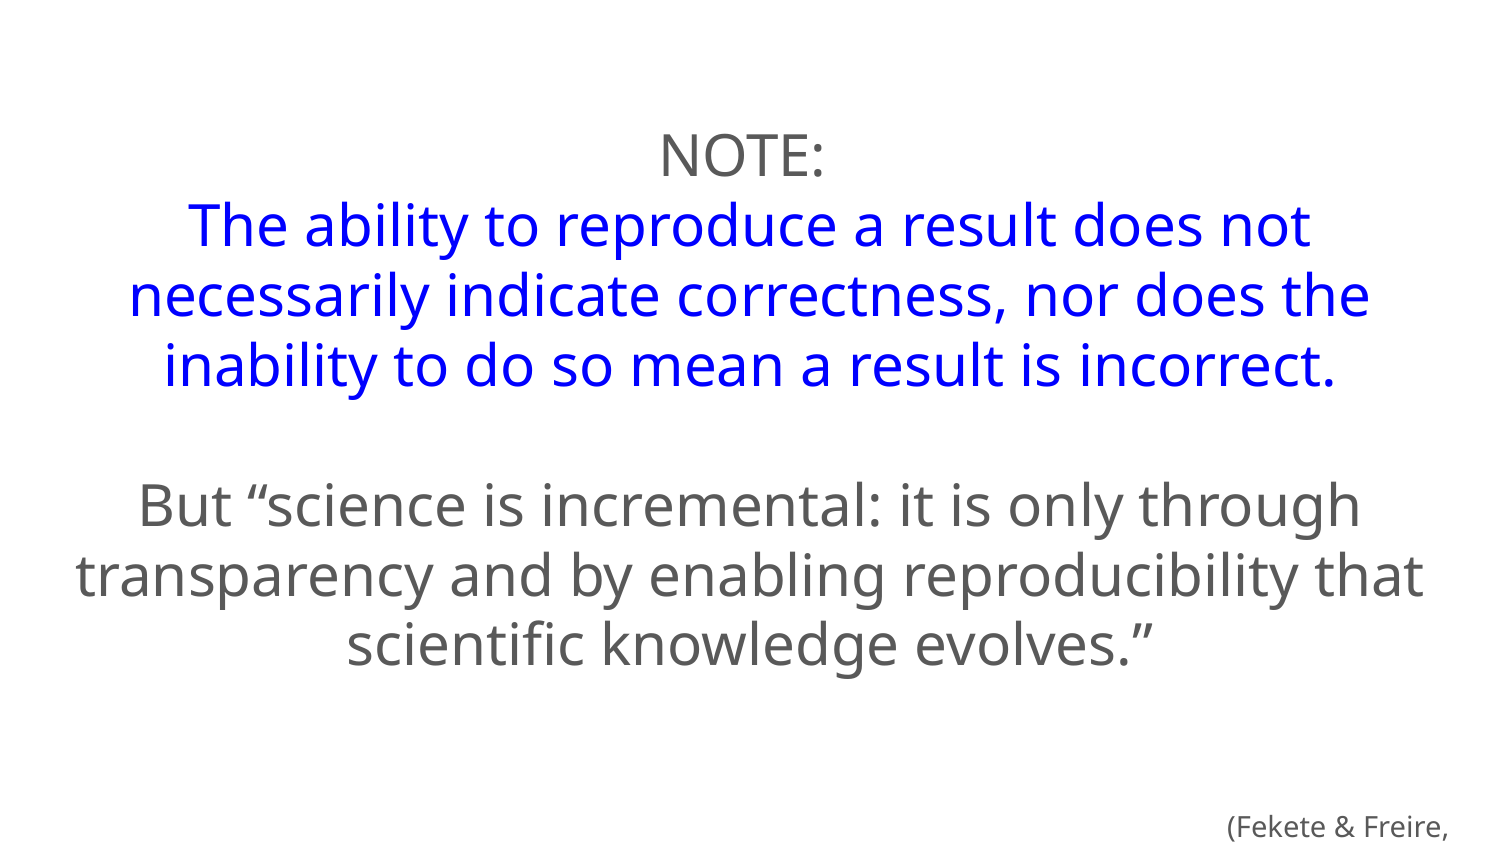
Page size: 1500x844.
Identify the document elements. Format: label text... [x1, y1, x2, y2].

text_box (Fekete & Freire, 2020) [1211, 776, 1500, 844]
title NOTE: The ability to reproduce a result does not necessarily indicate correctness, nor does the inability to do so mean a result is incorrect. But “science is incremental: it is only through transparency and by enabling reproducibility that scientific knowledge evolves.” [51, 103, 1449, 794]
